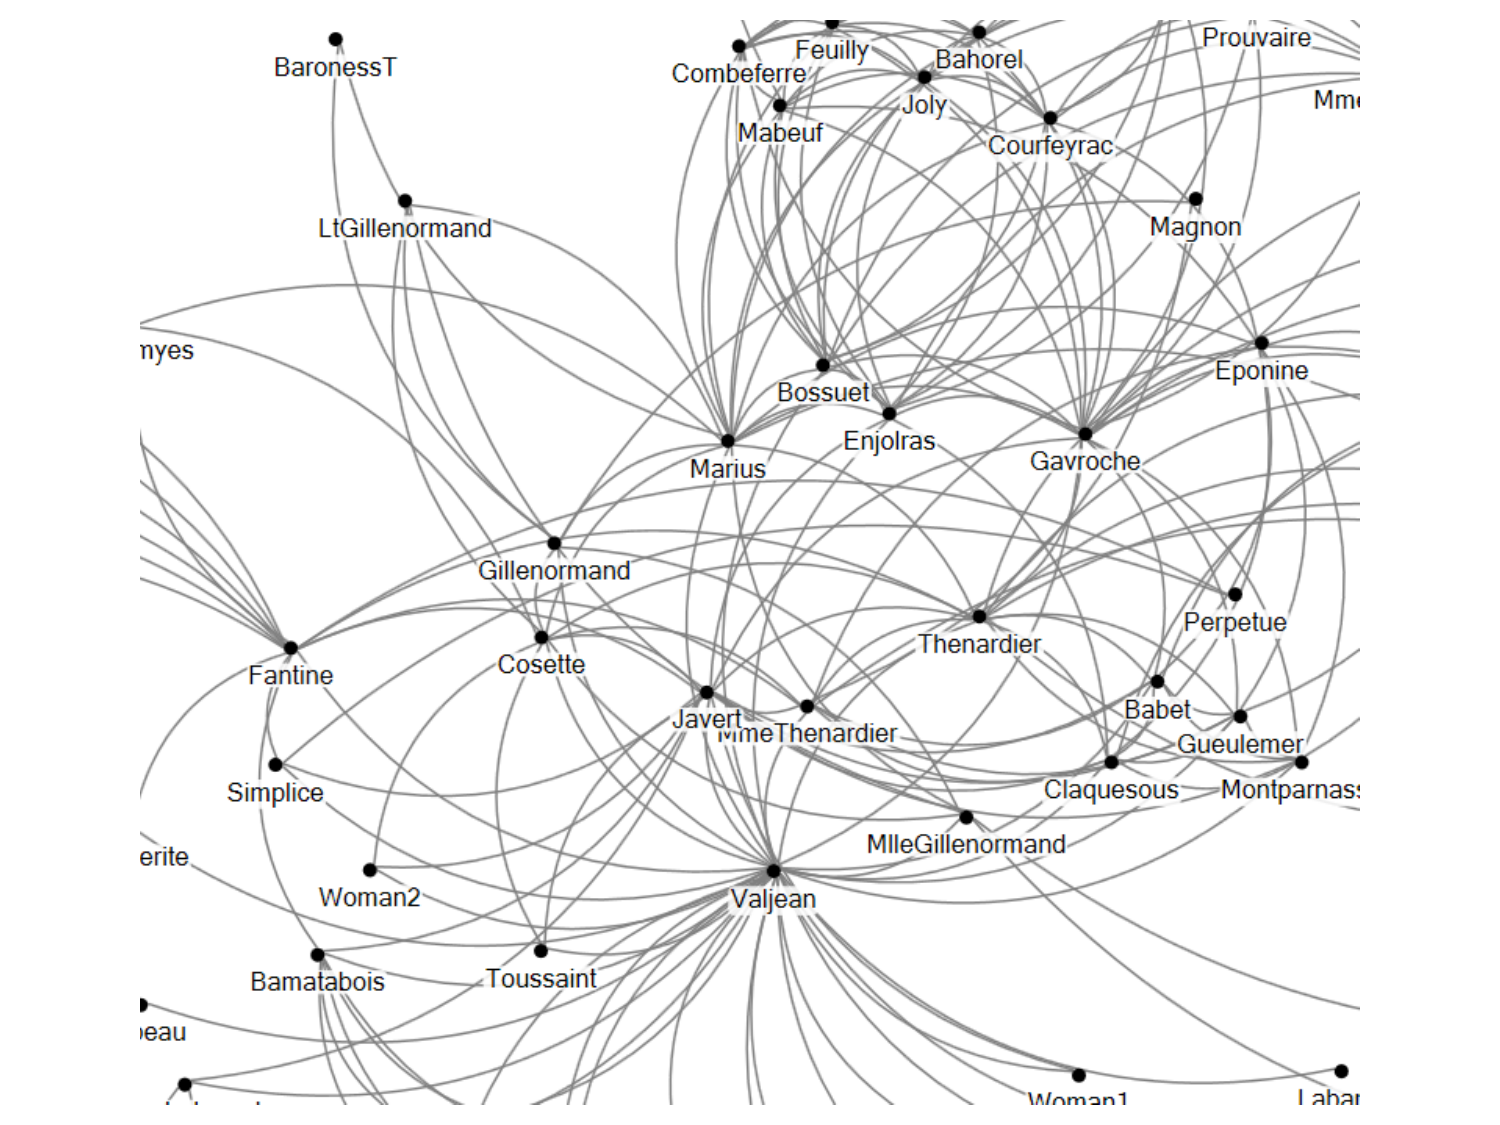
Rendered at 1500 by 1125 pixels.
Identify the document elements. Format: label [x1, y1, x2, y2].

picture [140, 19, 1360, 1105]
